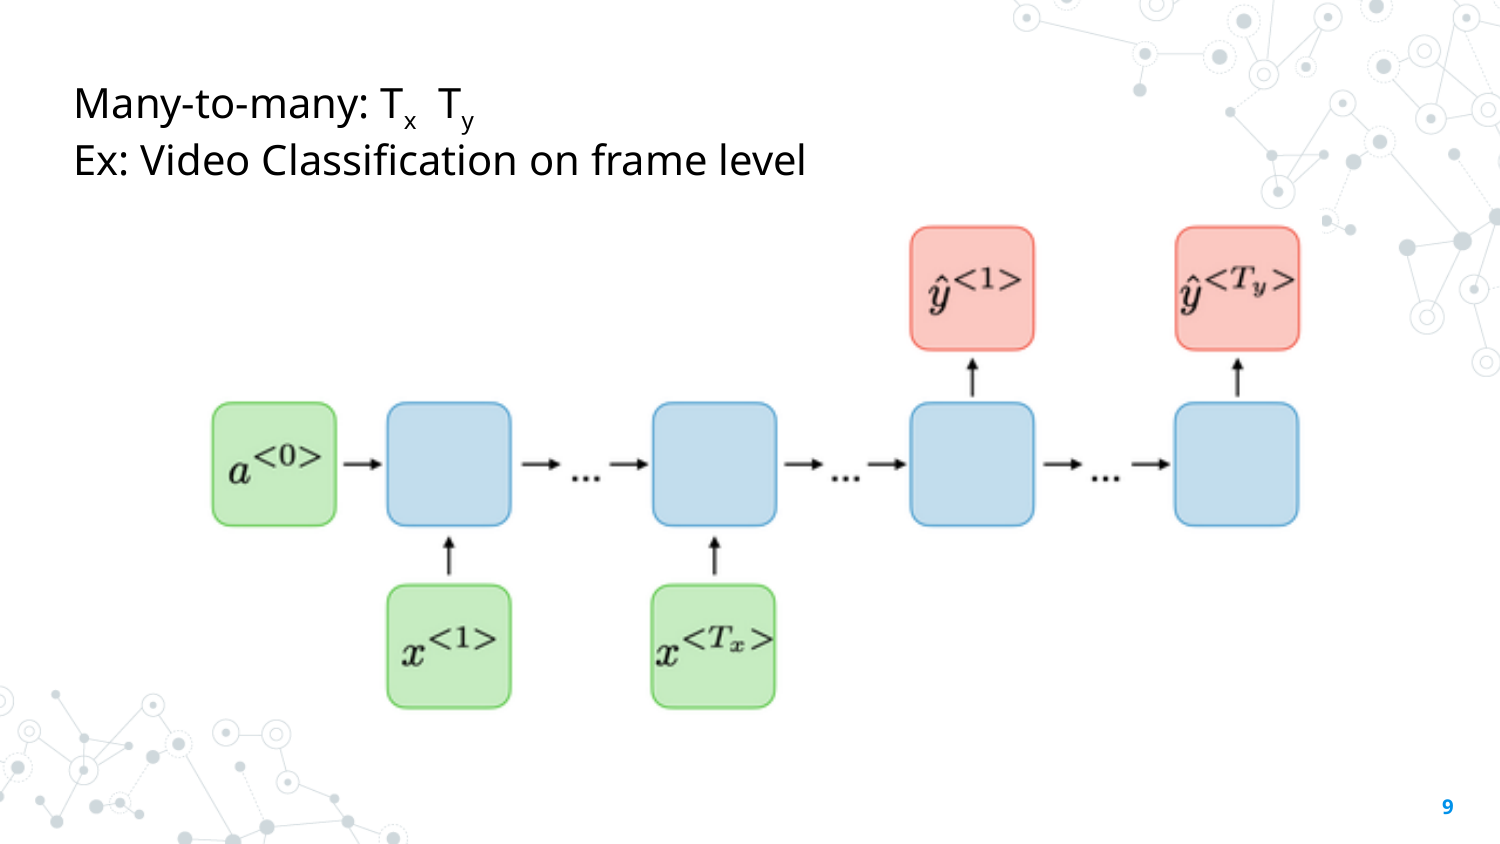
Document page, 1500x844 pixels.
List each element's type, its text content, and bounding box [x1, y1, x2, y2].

slide_number 9 [1378, 779, 1469, 844]
picture [0, 0, 1500, 844]
